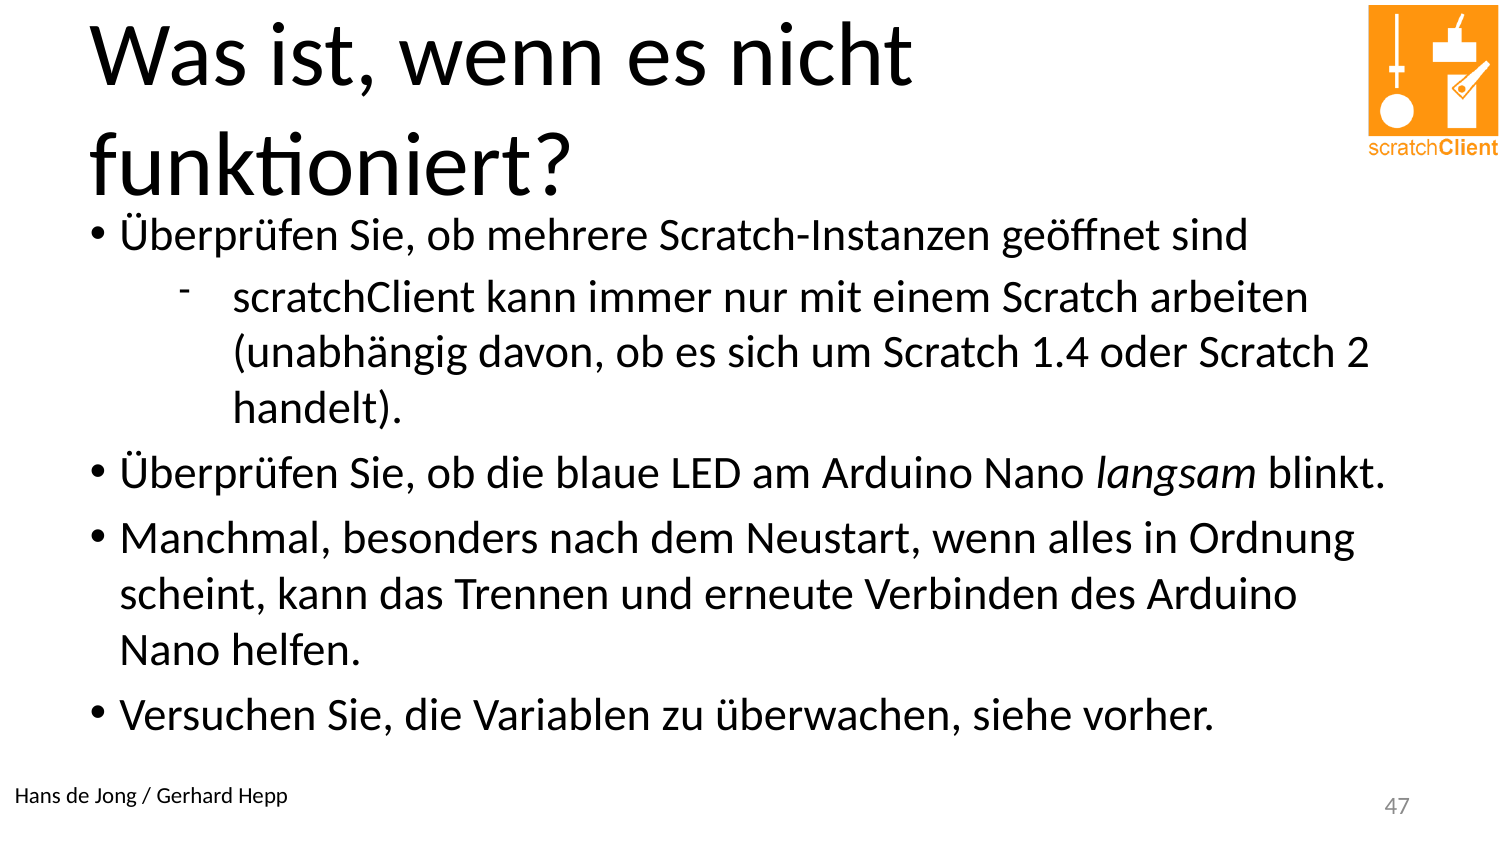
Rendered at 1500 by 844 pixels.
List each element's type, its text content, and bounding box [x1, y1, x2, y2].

picture [1366, 5, 1500, 160]
text_box Überprüfen Sie, ob mehrere Scratch-Instanzen geöffnet sind scratchClient kann immer nur mit einem Scratch arbeiten (unabhängig davon, ob es sich um Scratch 1.4 oder Scratch 2 handelt). Überprüfen Sie, ob die blaue LED am Arduino Nano langsam blinkt. Manchmal, besonders nach dem Neustart, wenn alles in Ordnung scheint, kann das Trennen und erneute Verbinden des Arduino Nano helfen. Versuchen Sie, die Variablen zu überwachen, siehe vorher. [75, 196, 1425, 754]
text_box 47 [1340, 781, 1425, 827]
text_box Was ist, wenn es nicht funktioniert? [75, 33, 1425, 175]
